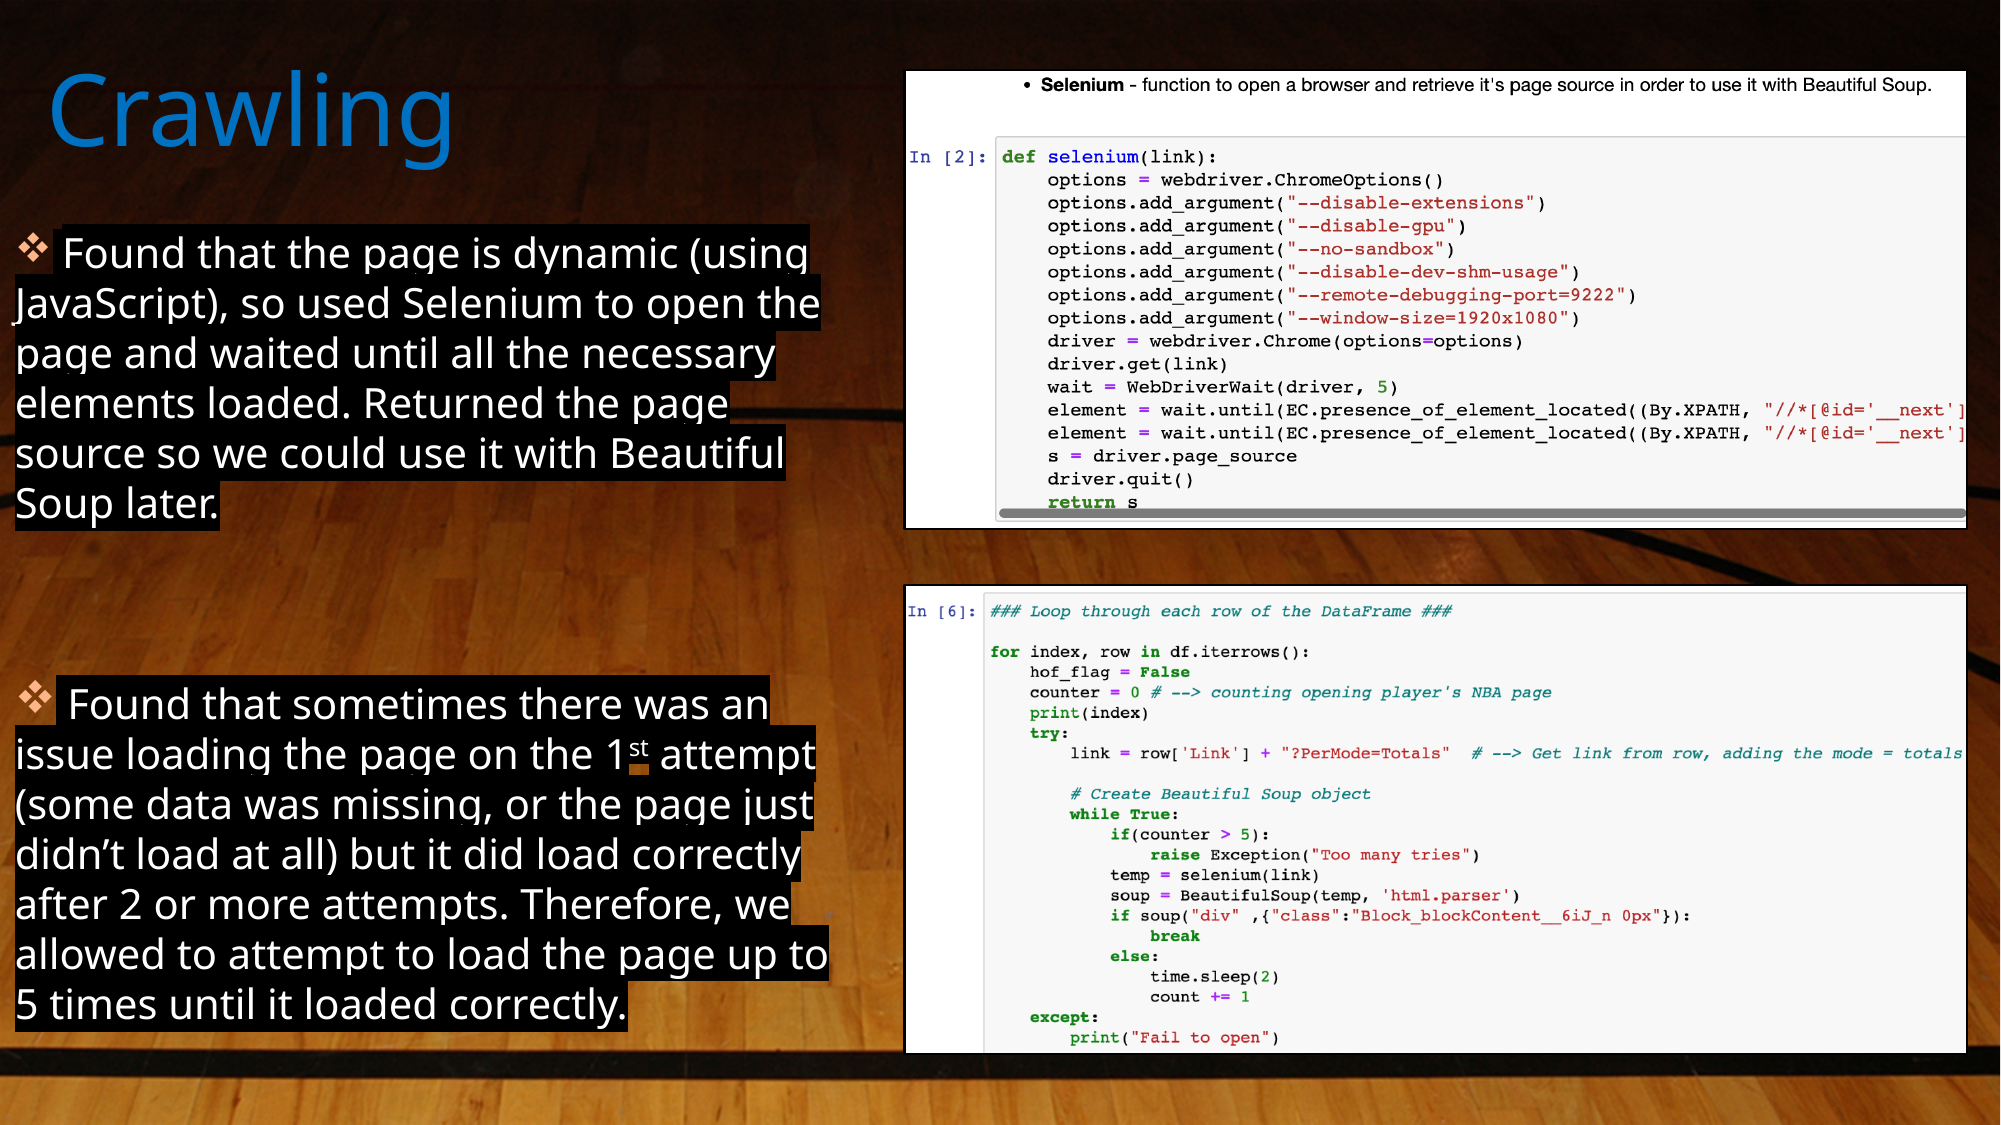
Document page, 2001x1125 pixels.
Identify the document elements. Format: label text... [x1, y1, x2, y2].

title Crawling [31, 22, 622, 176]
picture [0, 0, 2001, 1125]
text_box Found that the page is dynamic (using JavaScript), so used Selenium to open the page and waited until all the necessary elements loaded. Returned the page source so we could use it with Beautiful Soup later. Found that sometimes there was an issue loading the page on the 1st attempt (some data was missing, or the page just didn’t load at all) but it did load correctly after 2 or more attempts. Therefore, we allowed to attempt to load the page up to 5 times until it loaded correctly. [0, 219, 859, 1125]
